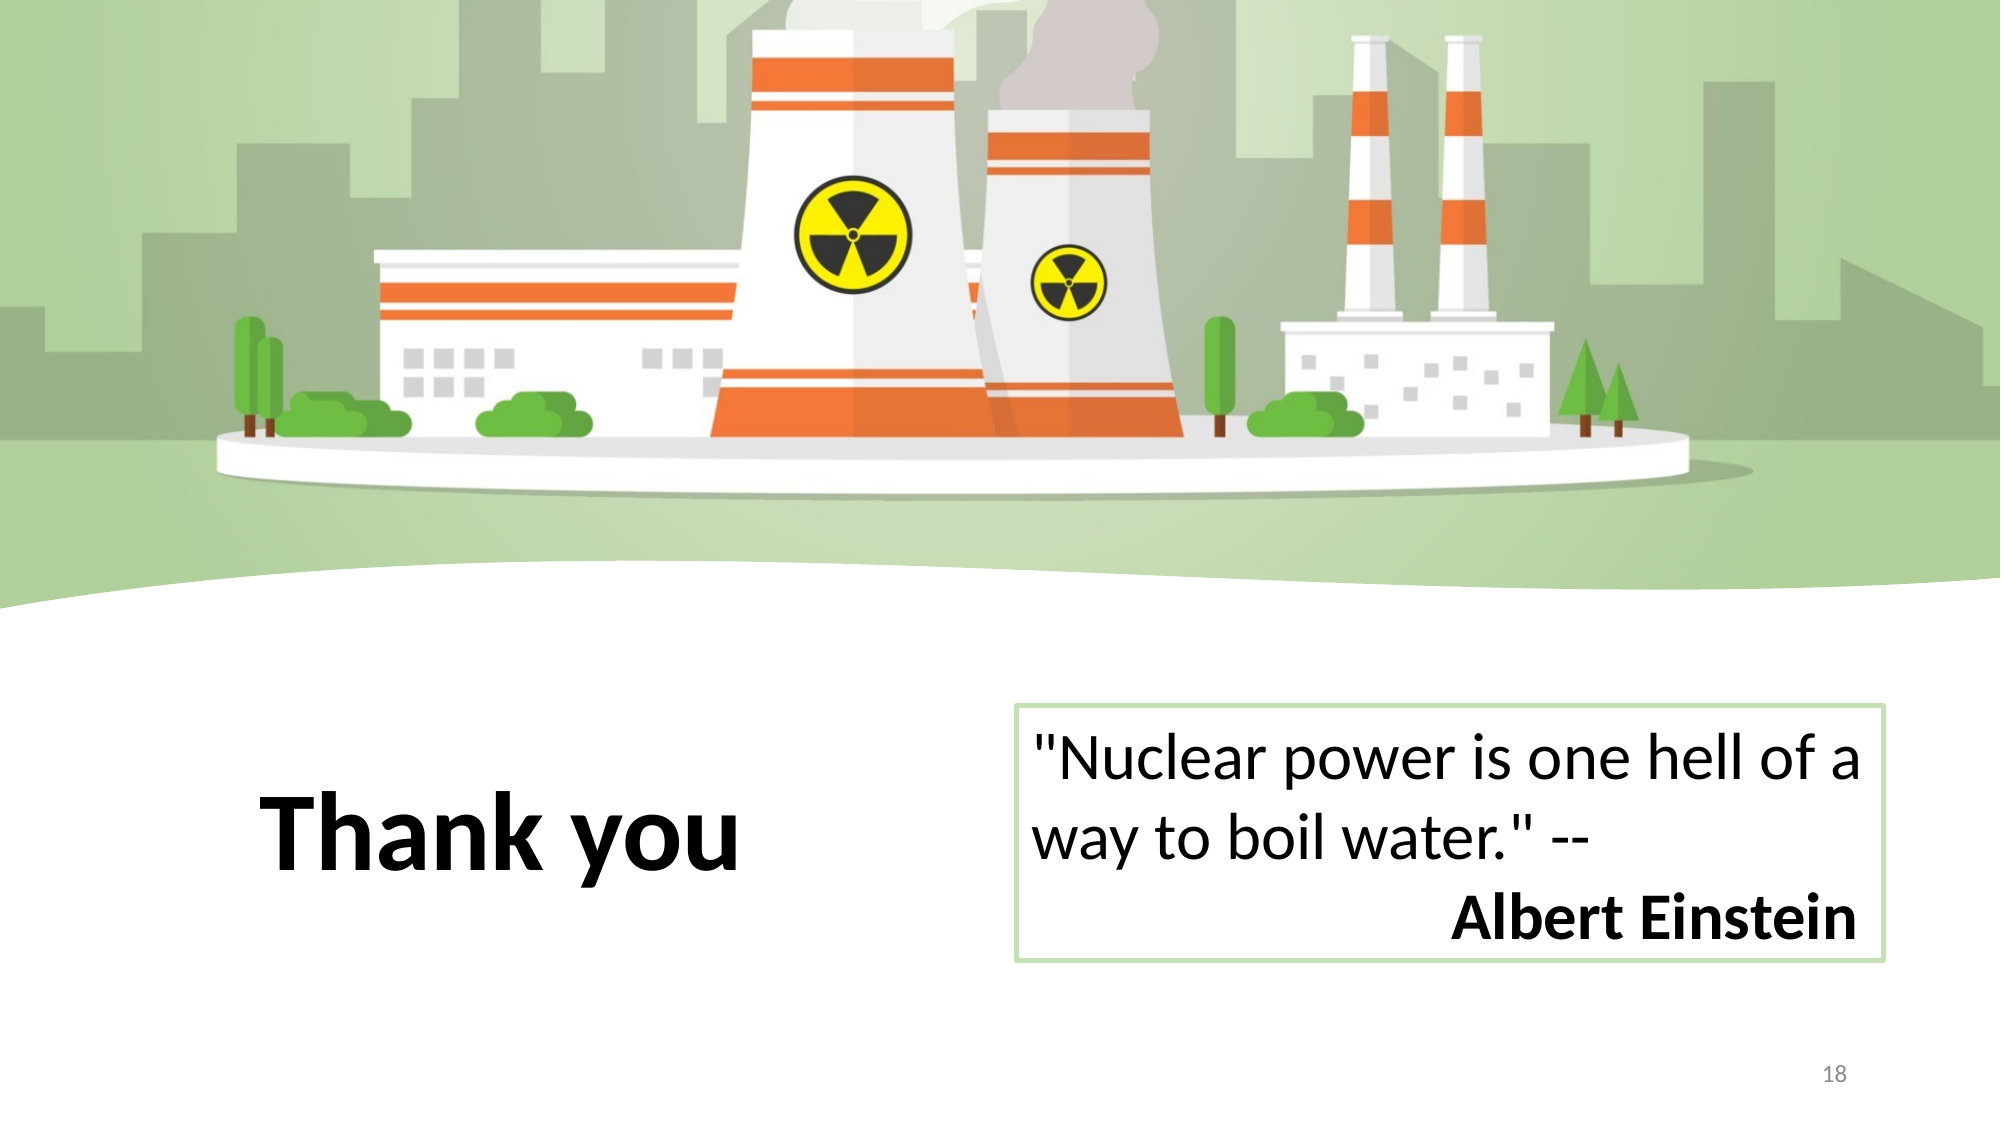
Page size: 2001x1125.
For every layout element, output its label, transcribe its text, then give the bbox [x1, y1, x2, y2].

slide_number 18 [1412, 1042, 1863, 1103]
text_box "Nuclear power is one hell of a way to boil water." -- Albert Einstein [1016, 705, 1884, 961]
picture [0, 0, 2000, 609]
list Thank you [167, 632, 861, 1036]
